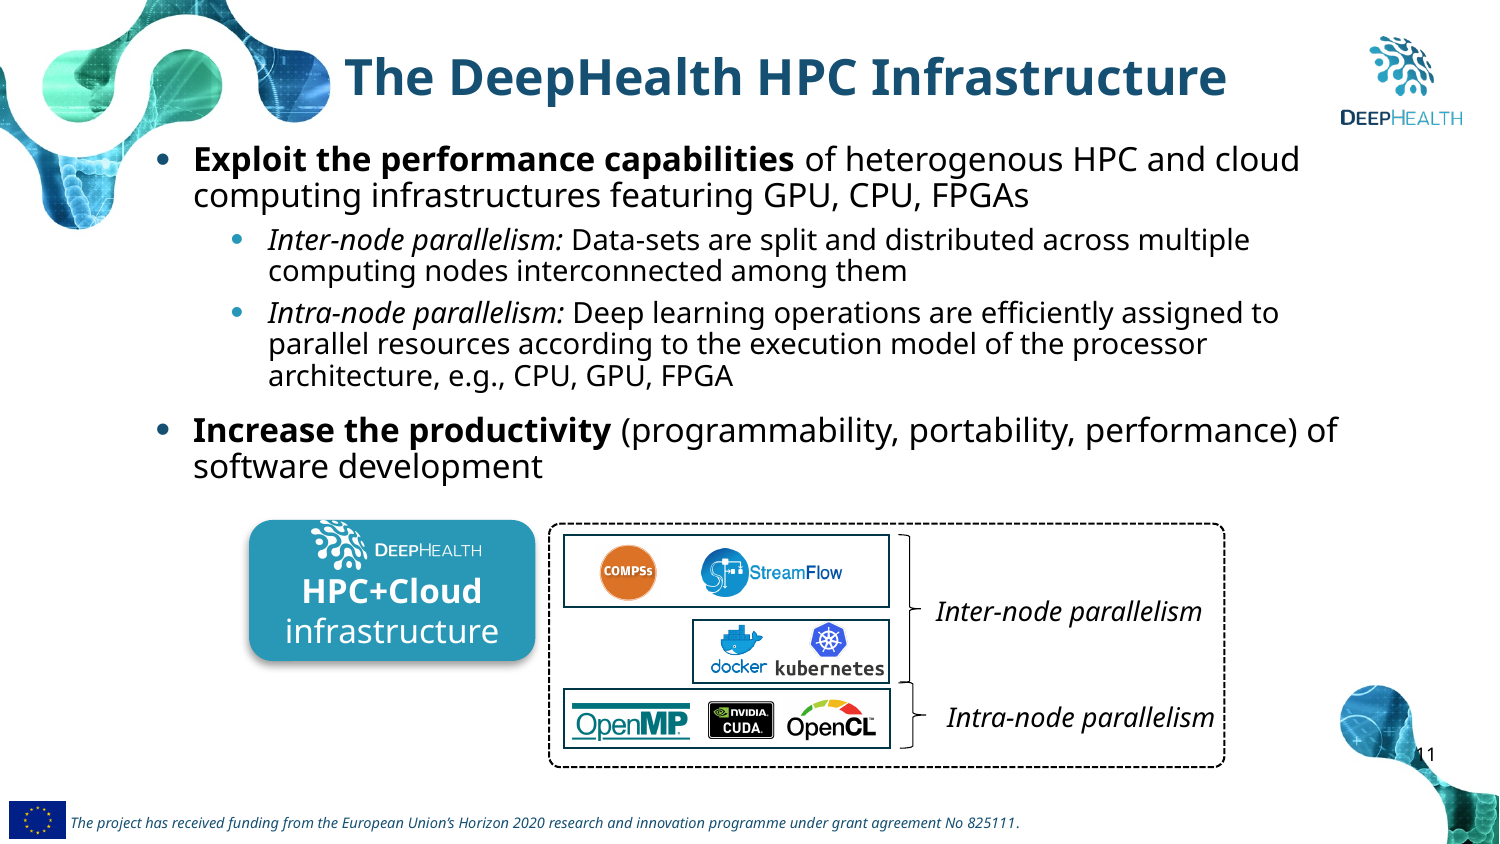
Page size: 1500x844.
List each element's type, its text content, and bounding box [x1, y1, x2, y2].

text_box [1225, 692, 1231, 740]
picture [0, 0, 1499, 844]
text_box [548, 522, 1226, 769]
list The DeepHealth HPC Infrastructure [344, 45, 1251, 117]
list Exploit the performance capabilities of heterogenous HPC and cloud computing infrastructures featuring GPU, CPU, FPGAs Inter-node parallelism: Data-sets are split and distributed across multiple computing nodes interconnected among them Intra-node parallelism: Deep learning operations are efficiently assigned to parallel resources according to the execution model of the processor architecture, e.g., CPU, GPU, FPGA Increase the productivity (programmability, portability, performance) of software development [140, 135, 1360, 705]
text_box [249, 519, 536, 661]
